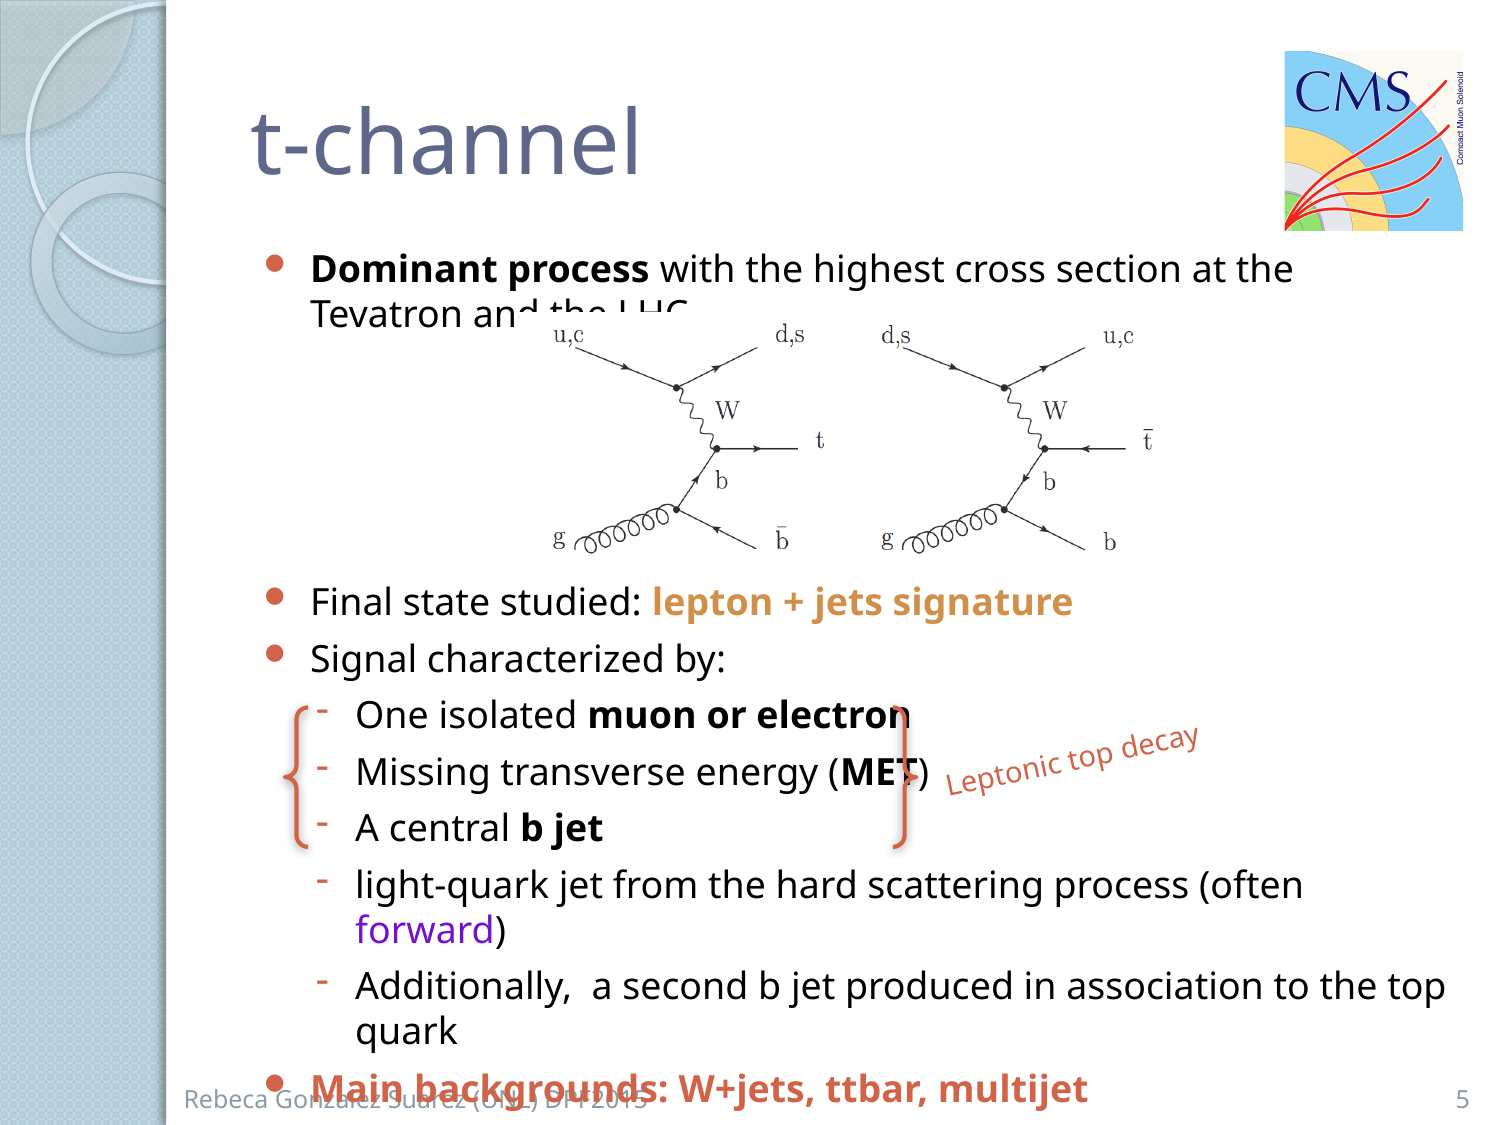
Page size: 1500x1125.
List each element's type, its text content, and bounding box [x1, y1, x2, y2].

picture [519, 312, 1191, 564]
text_box Leptonic top decay [926, 704, 1219, 813]
slide_number 5 [1425, 1046, 1500, 1125]
title t-channel [235, 45, 1466, 233]
text_box [282, 705, 919, 849]
footer Rebeca Gonzalez Suarez (UNL) DPF2015 [168, 1046, 1403, 1125]
list Dominant process with the highest cross section at the Tevatron and the LHC Final state studied: lepton + jets signature Signal characterized by: One isolated muon or electron Missing transverse energy (MET) A central b jet light-quark jet from the hard scattering process (often forward) Additionally, a second b jet produced in association to the top quark Main backgrounds: W+jets, ttbar, multijet [235, 237, 1466, 1025]
